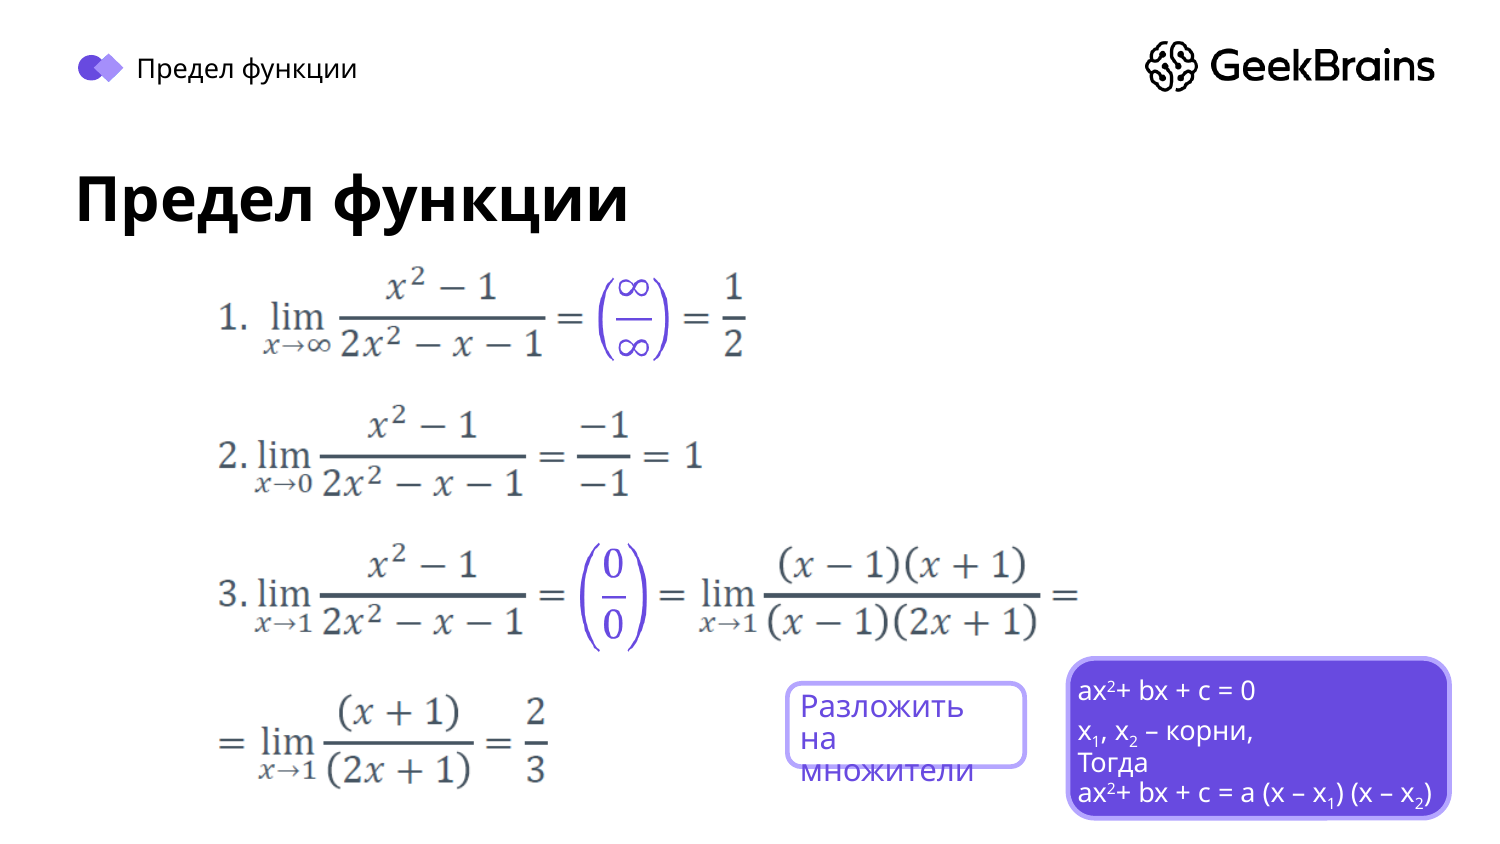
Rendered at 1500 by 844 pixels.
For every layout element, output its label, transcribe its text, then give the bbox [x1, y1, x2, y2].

text_box [78, 54, 102, 81]
picture [104, 257, 1089, 819]
text_box [1093, 658, 1444, 668]
title Предел функции [74, 169, 1093, 229]
title Предел функции [134, 39, 812, 83]
text_box [93, 53, 124, 82]
text_box [1093, 680, 1450, 819]
title ax2+ bx + c = 0 x1, x2 – корни, Тогда ax2+ bx + c = a (x – x1) (x – x2) [1093, 668, 1449, 790]
picture [1145, 39, 1435, 93]
